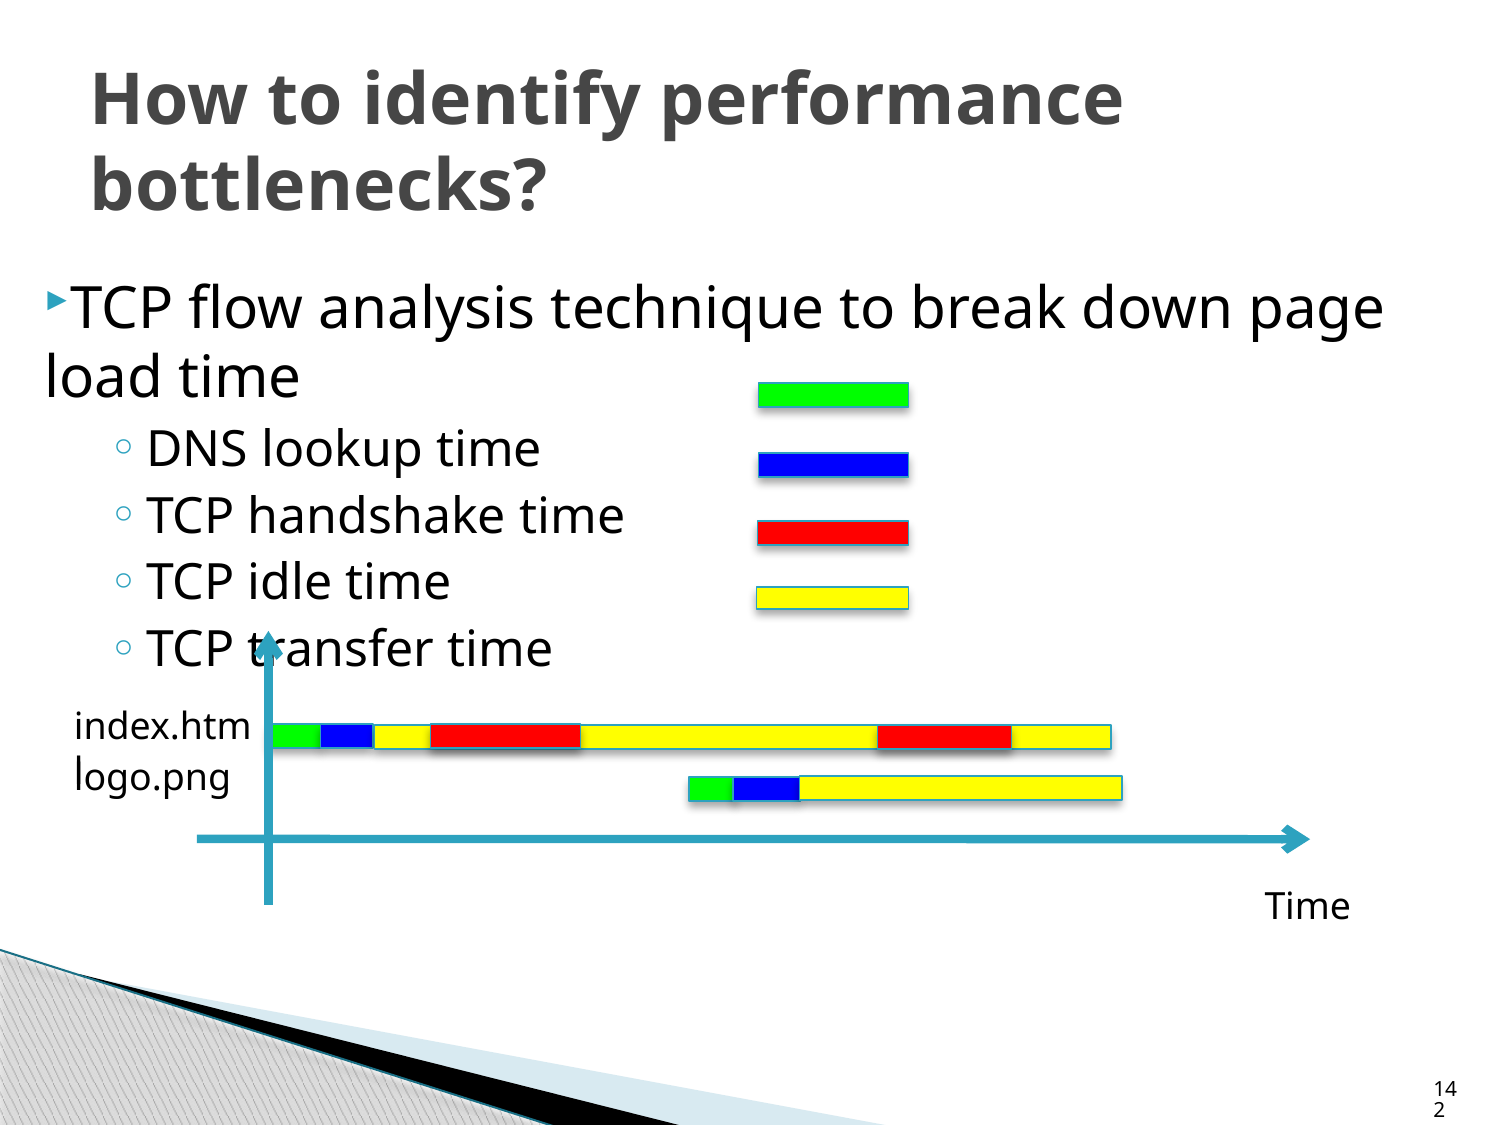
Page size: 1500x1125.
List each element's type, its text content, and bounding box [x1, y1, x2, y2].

text_box Time [1249, 874, 1371, 935]
text_box [1012, 724, 1112, 750]
text_box [758, 382, 909, 408]
table_cell [0, 953, 29, 964]
text_box [877, 724, 1012, 750]
text_box index.html [58, 694, 264, 745]
text_box [758, 452, 909, 478]
text_box logo.png [58, 745, 264, 806]
slide_number 142 [1418, 1051, 1479, 1112]
text_box [799, 775, 1123, 801]
text_box [756, 586, 909, 610]
table_cell [160, 1005, 542, 1125]
text_box [688, 776, 732, 802]
text_box [273, 723, 320, 749]
text_box [320, 723, 374, 749]
text_box [430, 723, 581, 749]
list TCP flow analysis technique to break down page load time DNS lookup time TCP handshake time TCP idle time TCP transfer time [29, 262, 1500, 1005]
text_box [732, 776, 799, 802]
title How to identify performance bottlenecks? [75, 45, 1425, 233]
text_box [581, 724, 877, 750]
text_box [374, 724, 430, 750]
text_box [757, 520, 909, 546]
